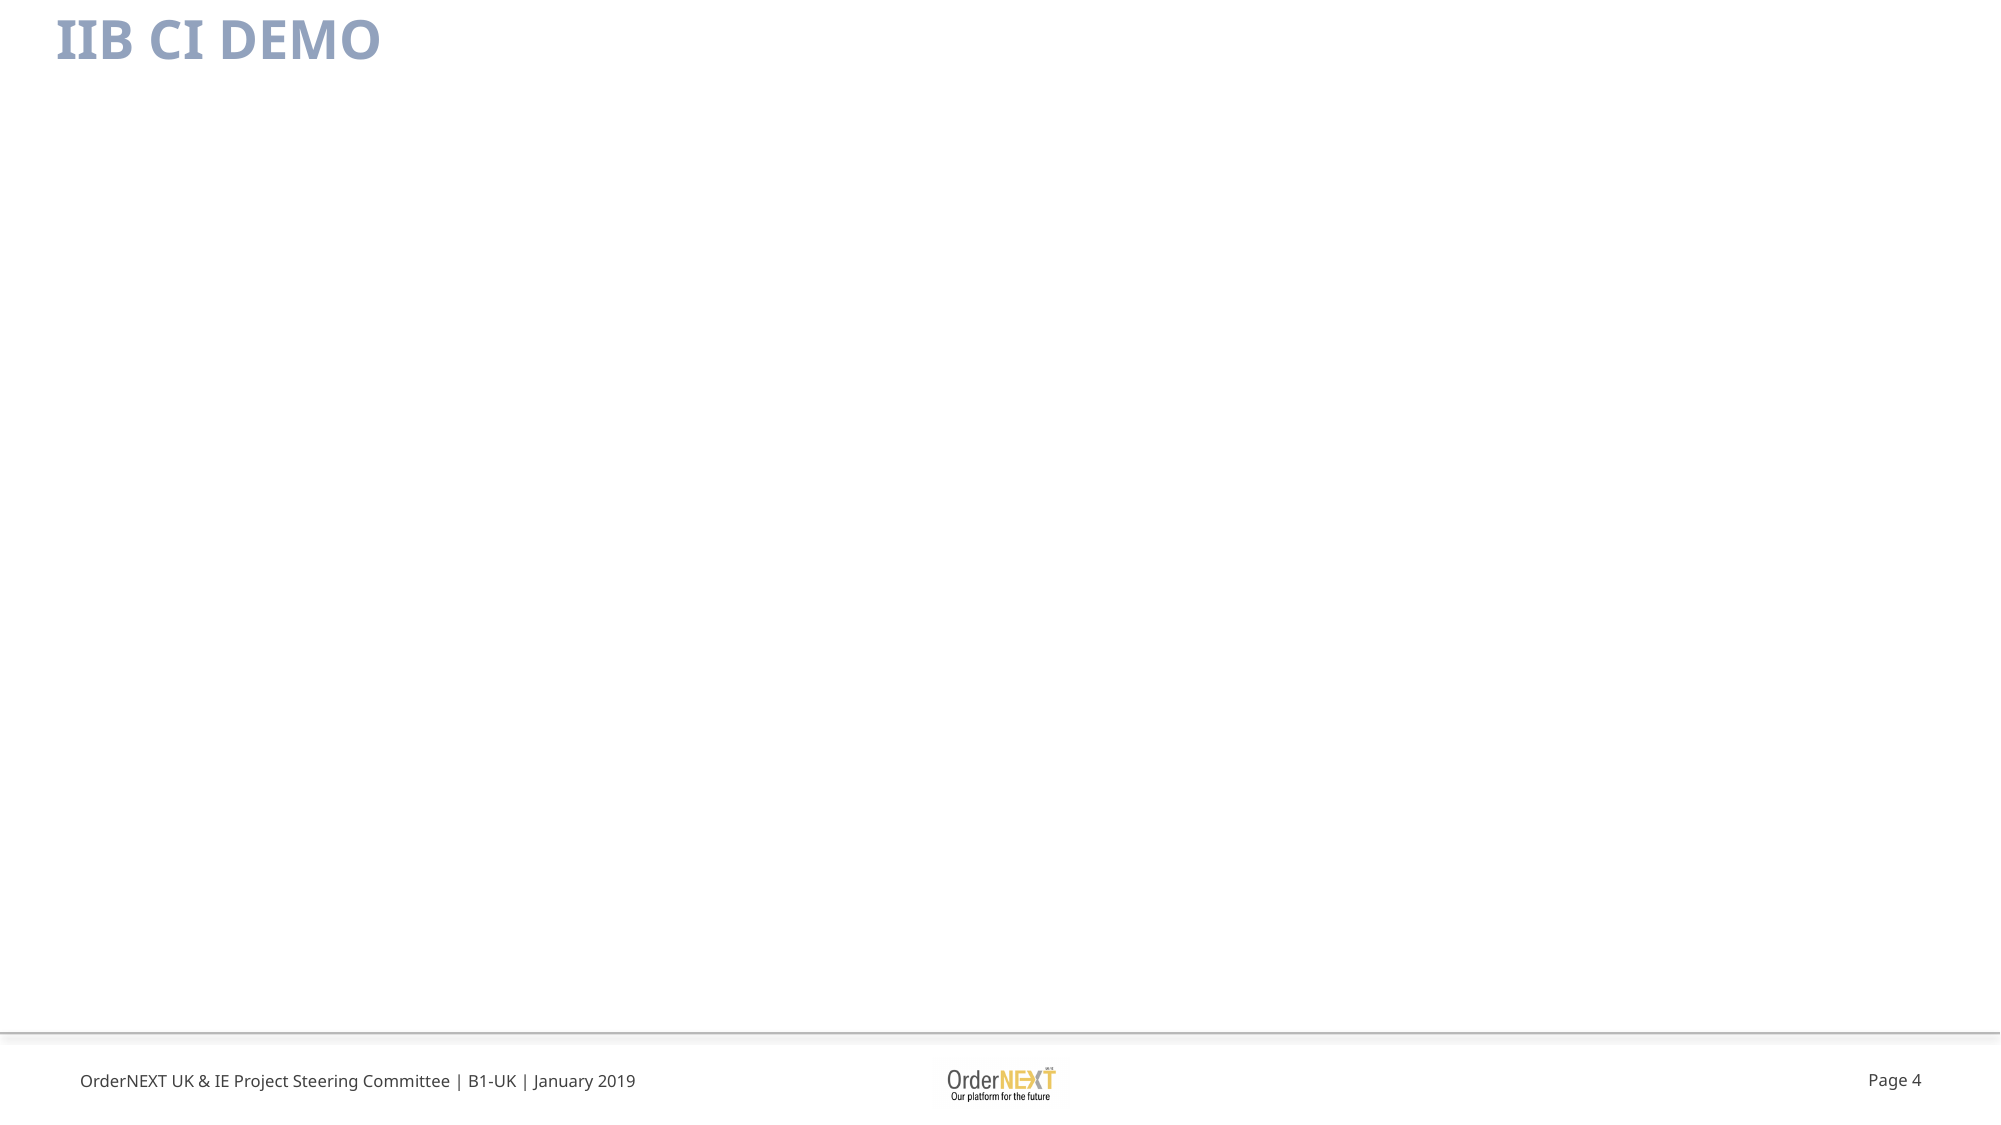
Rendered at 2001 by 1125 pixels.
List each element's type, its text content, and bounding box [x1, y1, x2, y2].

slide_number Page 4 [1736, 1054, 1922, 1109]
title IIB CI Demo [56, 14, 1898, 79]
footer OrderNEXT UK & IE Project Steering Committee | B1-UK | January 2019 [80, 1054, 1697, 1109]
